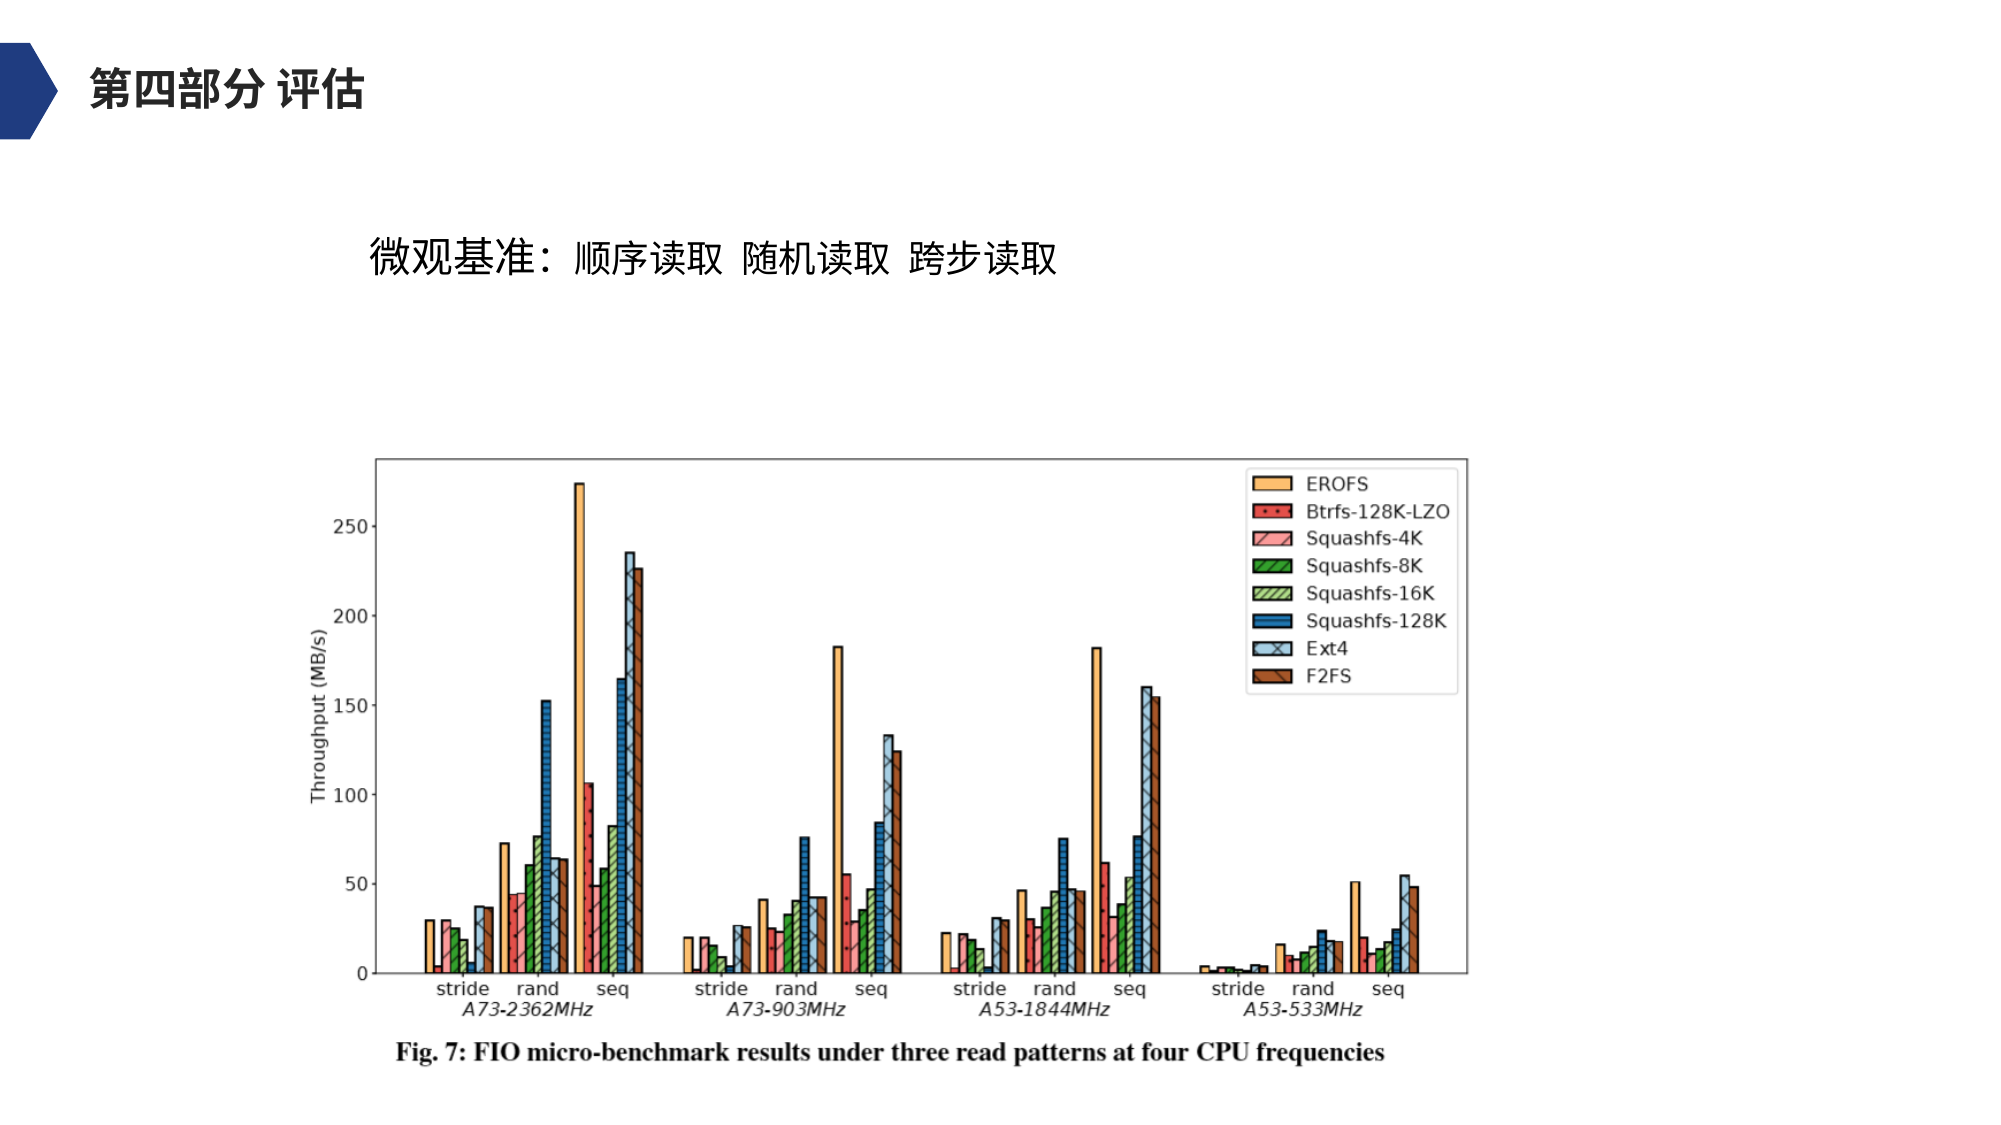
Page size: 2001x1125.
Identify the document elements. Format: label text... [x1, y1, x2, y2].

text_box 微观基准：顺序读取 随机读取 跨步读取 [354, 223, 1463, 289]
picture [249, 380, 1572, 1071]
text_box 第四部分 评估 [74, 54, 381, 123]
text_box [0, 41, 60, 141]
